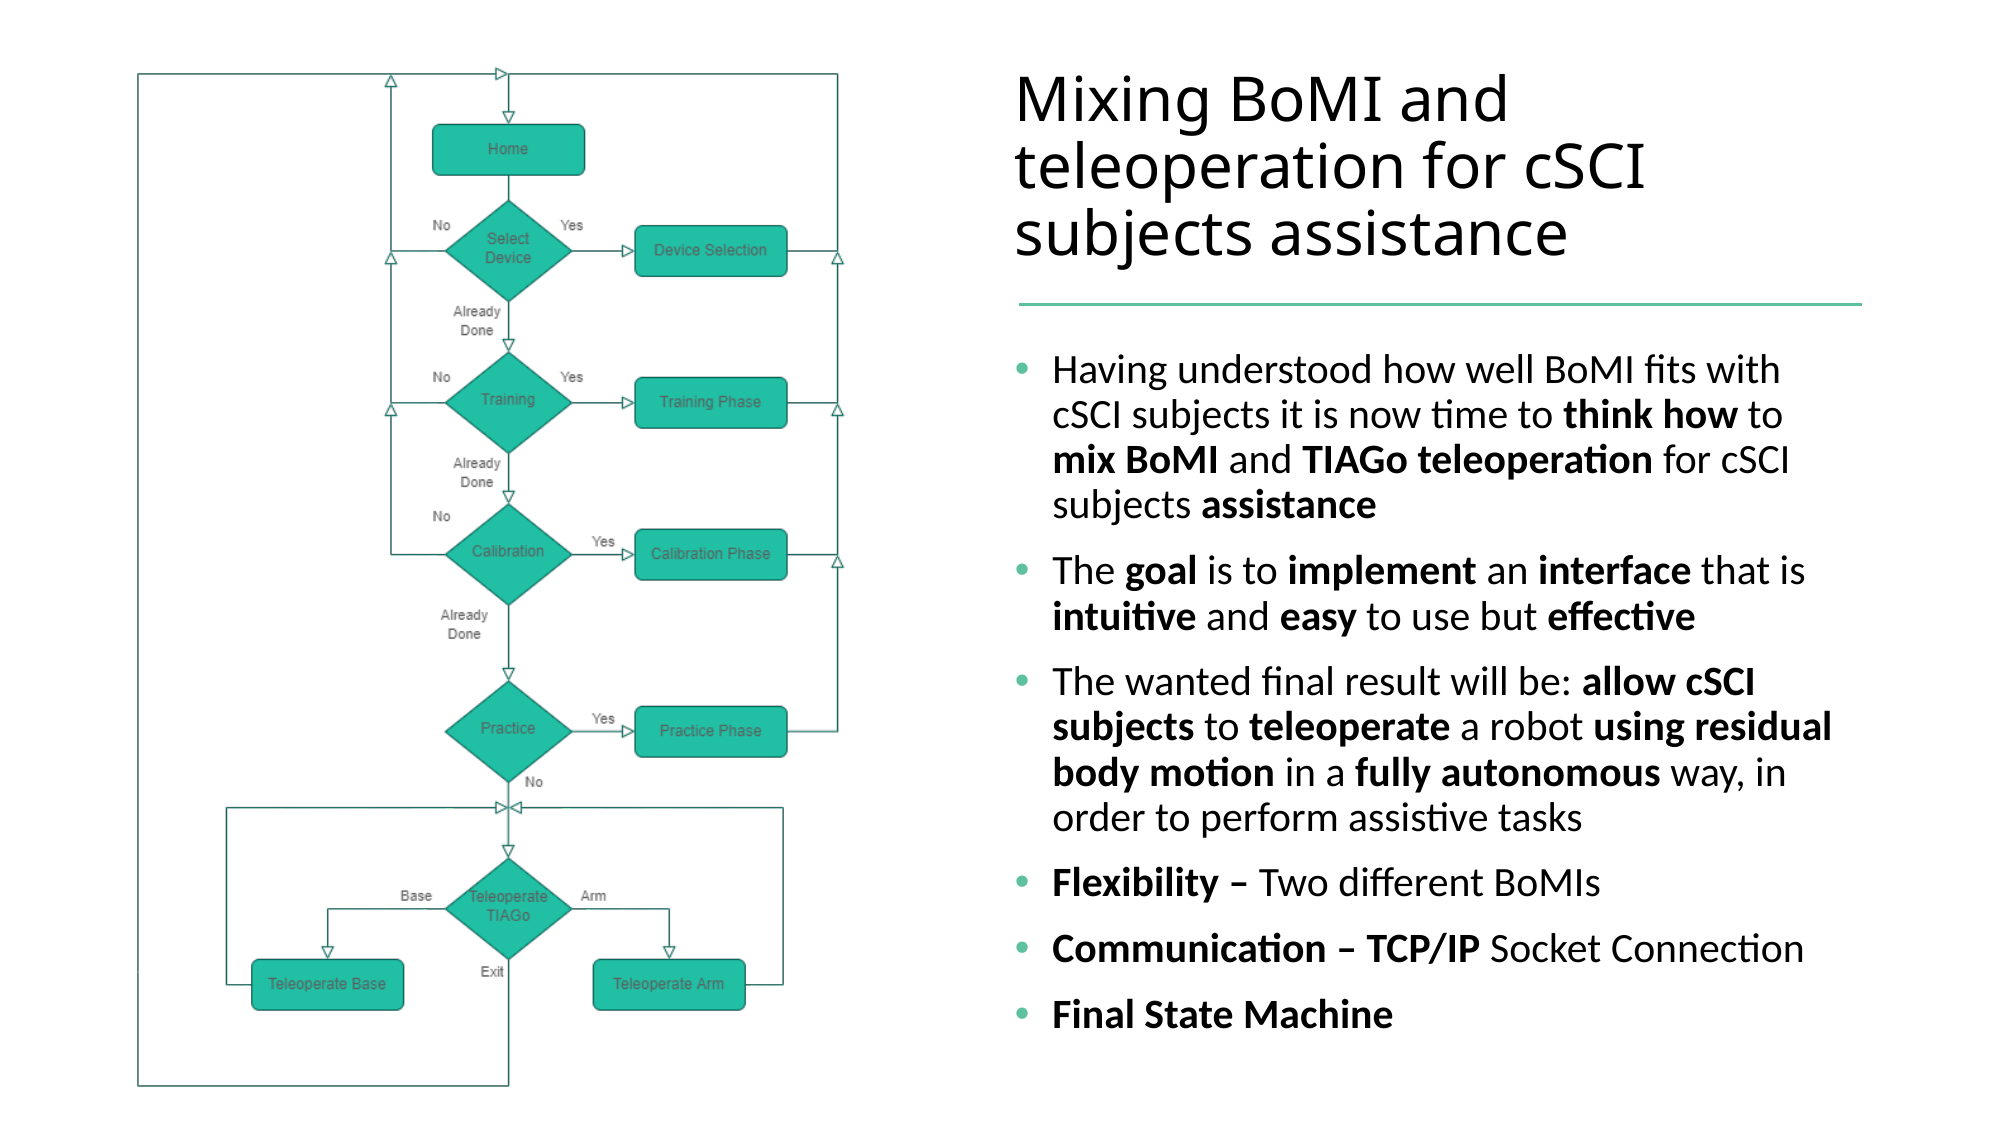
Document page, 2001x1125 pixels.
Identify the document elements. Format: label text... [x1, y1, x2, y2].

list Having understood how well BoMI fits with cSCI subjects it is now time to think how to mix BoMI and TIAGo teleoperation for cSCI subjects assistance The goal is to implement an interface that is intuitive and easy to use but effective The wanted final result will be: allow cSCI subjects to teleoperate a robot using residual body motion in a fully autonomous way, in order to perform assistive tasks Flexibility – Two different BoMIs Communication – TCP/IP Socket Connection Final State Machine [999, 340, 1863, 1055]
title Mixing BoMI and teleoperation for cSCI subjects assistance [999, 59, 1863, 278]
picture [125, 62, 851, 1088]
